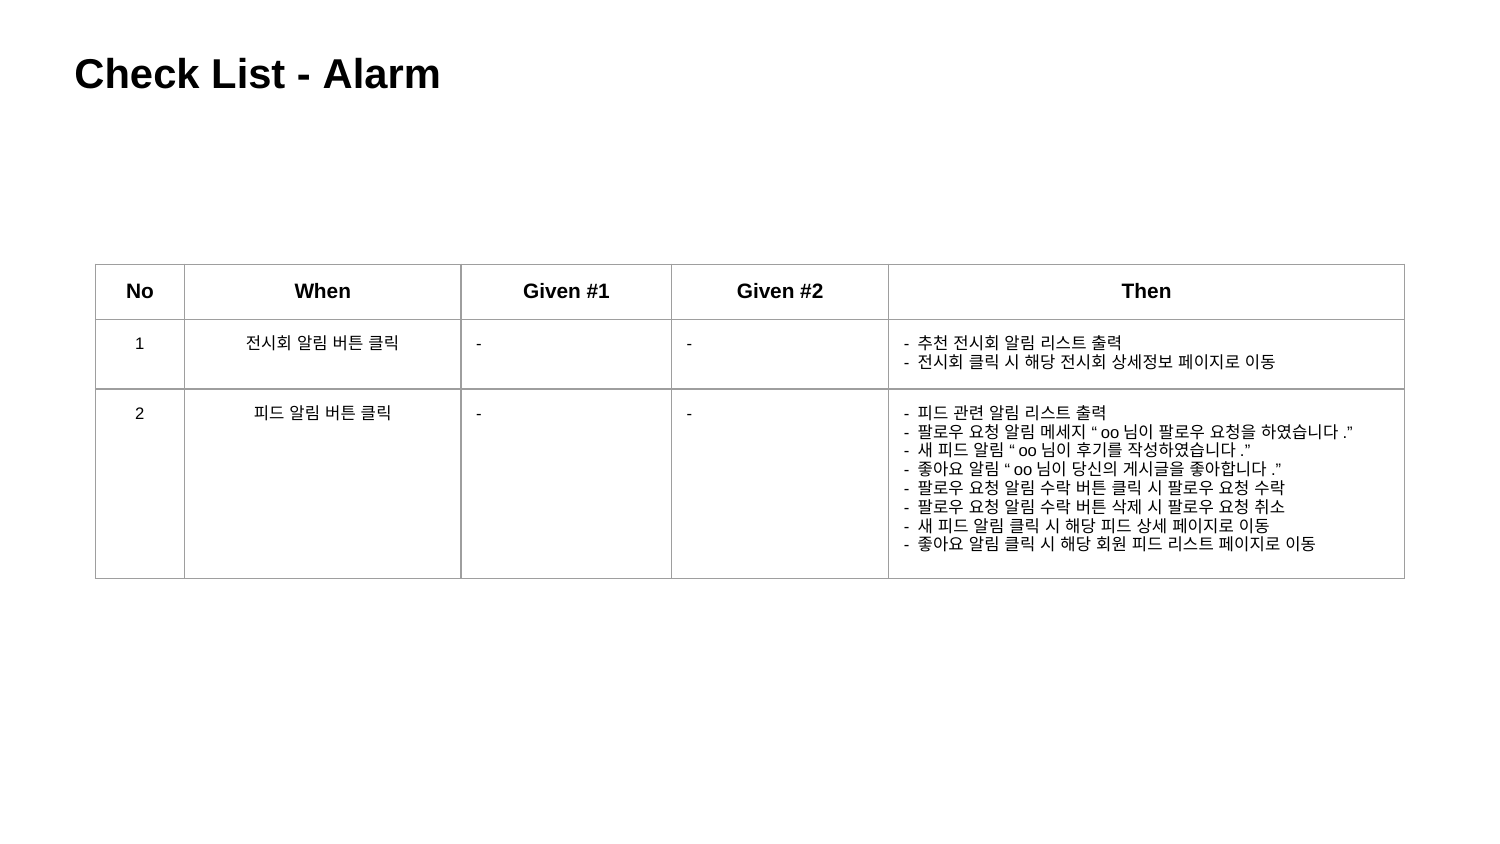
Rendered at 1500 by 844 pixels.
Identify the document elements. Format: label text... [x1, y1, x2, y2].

table_cell - [672, 320, 888, 388]
table_cell - [672, 390, 888, 578]
table_header Given #2 [672, 265, 888, 319]
table_cell - [462, 320, 671, 388]
table_cell 피드 알림 버튼 클릭 [185, 390, 460, 578]
table_cell 전시회 알림 버튼 클릭 [185, 320, 460, 388]
table_cell - [462, 390, 671, 578]
table_header Given #1 [462, 265, 671, 319]
table_cell - 피드 관련 알림 리스트 출력 - 팔로우 요청 알림 메세지 “oo님이 팔로우 요청을 하였습니다.” - 새 피드 알림 “oo님이 후기를 작성하였습니다.” - 좋아요 알림 “oo님이 당신의 게시글을 좋아합니다.” - 팔로우 요청 알림 수락 버튼 클릭 시 팔로우 요청 수락 - 팔로우 요청 알림 수락 버튼 삭제 시 팔로우 요청 취소 - 새 피드 알림 클릭 시 해당 피드 상세 페이지로 이동 - 좋아요 알림 클릭 시 해당 회원 피드 리스트 페이지로 이동 [889, 390, 1404, 578]
text_box Check List - Alarm [59, 31, 951, 112]
table_cell - 추천 전시회 알림 리스트 출력 - 전시회 클릭 시 해당 전시회 상세정보 페이지로 이동 [889, 320, 1404, 388]
table_header Then [889, 265, 1404, 319]
table_header No [96, 265, 184, 319]
table_cell 1 [96, 320, 184, 388]
table_cell 2 [96, 390, 184, 578]
table_header When [185, 265, 460, 319]
